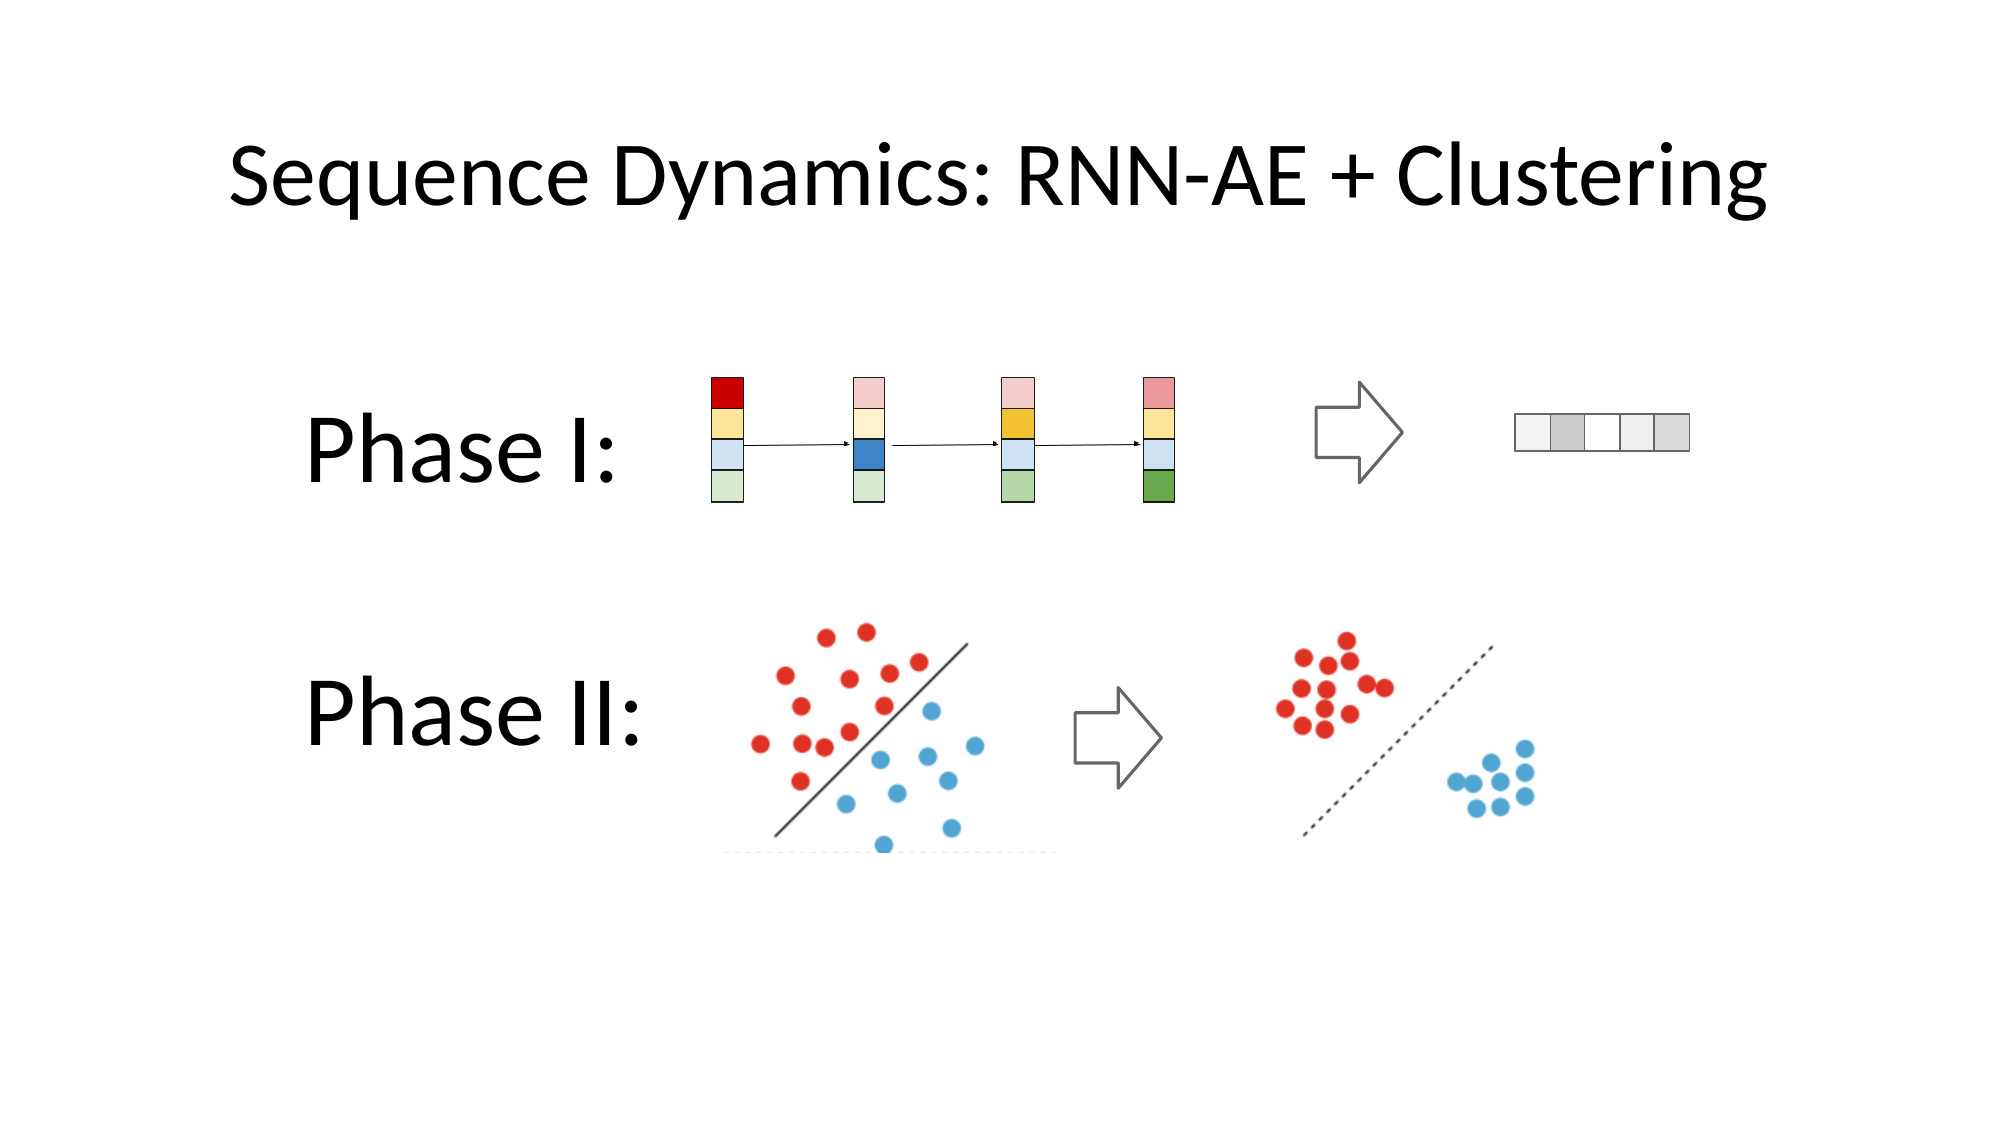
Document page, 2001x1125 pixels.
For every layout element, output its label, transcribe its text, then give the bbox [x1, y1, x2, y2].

picture [1231, 628, 1573, 848]
text_box Phase I: [289, 367, 653, 528]
picture [717, 616, 1058, 853]
text_box [1075, 687, 1162, 789]
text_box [1515, 413, 1690, 451]
title Sequence Dynamics: RNN-AE + Clustering [137, 59, 1863, 278]
text_box Phase II: [289, 630, 717, 790]
text_box [1316, 382, 1403, 483]
picture [667, 356, 1209, 539]
